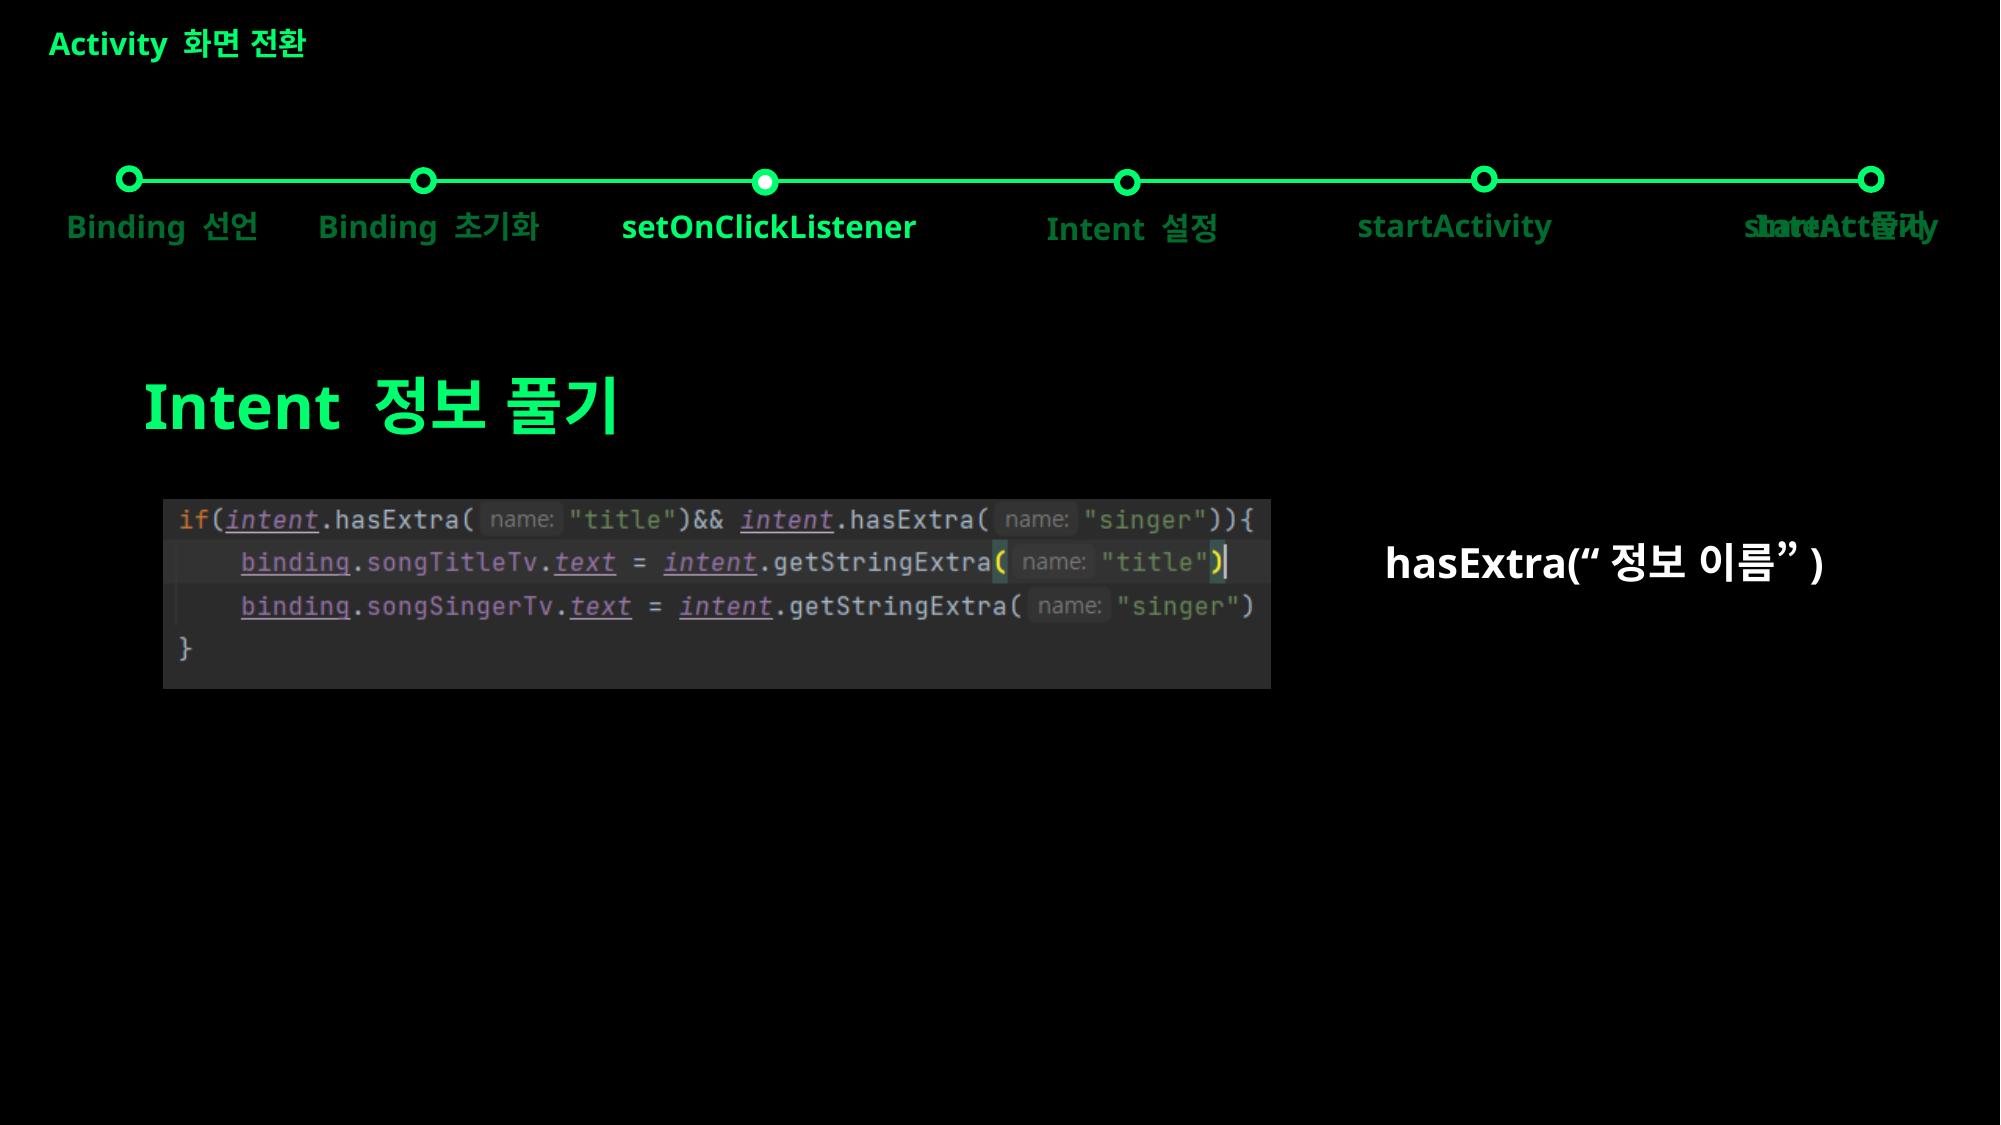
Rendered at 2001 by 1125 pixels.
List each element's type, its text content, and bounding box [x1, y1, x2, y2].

text_box startActivity [1289, 199, 1621, 252]
text_box Activity 화면 전환 [0, 17, 480, 70]
text_box [753, 181, 777, 194]
text_box Intent 풀기 [1676, 199, 2000, 252]
text_box [1472, 167, 1496, 180]
text_box [1473, 181, 1496, 191]
picture [163, 499, 1271, 690]
text_box [117, 167, 141, 191]
text_box [754, 170, 777, 180]
text_box setOnClickListener [604, 200, 935, 253]
text_box Intent 정보 풀기 [129, 360, 636, 450]
text_box [1859, 167, 1883, 191]
text_box [412, 169, 435, 180]
text_box hasExtra(“정보 이름”) [1369, 529, 1839, 595]
text_box [1115, 181, 1139, 194]
text_box Binding 초기화 [263, 200, 595, 253]
text_box [1116, 171, 1139, 180]
text_box Intent 설정 [967, 201, 1299, 255]
text_box Binding 선언 [0, 199, 329, 253]
text_box [412, 181, 435, 193]
